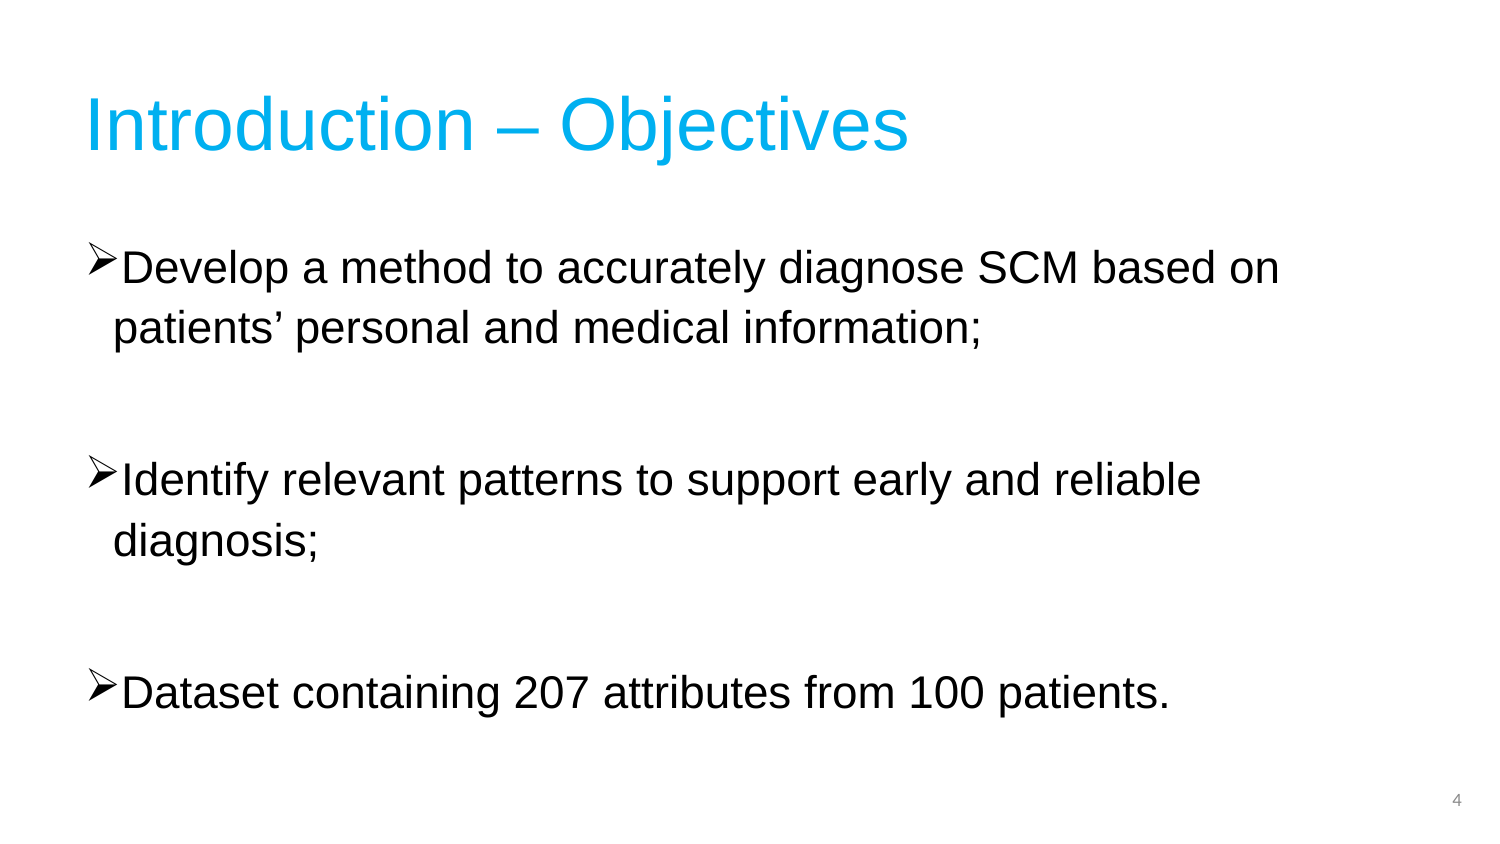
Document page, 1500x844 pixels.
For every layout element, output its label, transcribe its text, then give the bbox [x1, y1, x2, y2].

text_box 4 [1250, 776, 1477, 822]
list Develop a method to accurately diagnose SCM based on patients’ personal and medical information; Identify relevant patterns to support early and reliable diagnosis; Dataset containing 207 attributes from 100 patients. [69, 224, 1364, 760]
title Introduction – Objectives [69, 44, 1364, 208]
